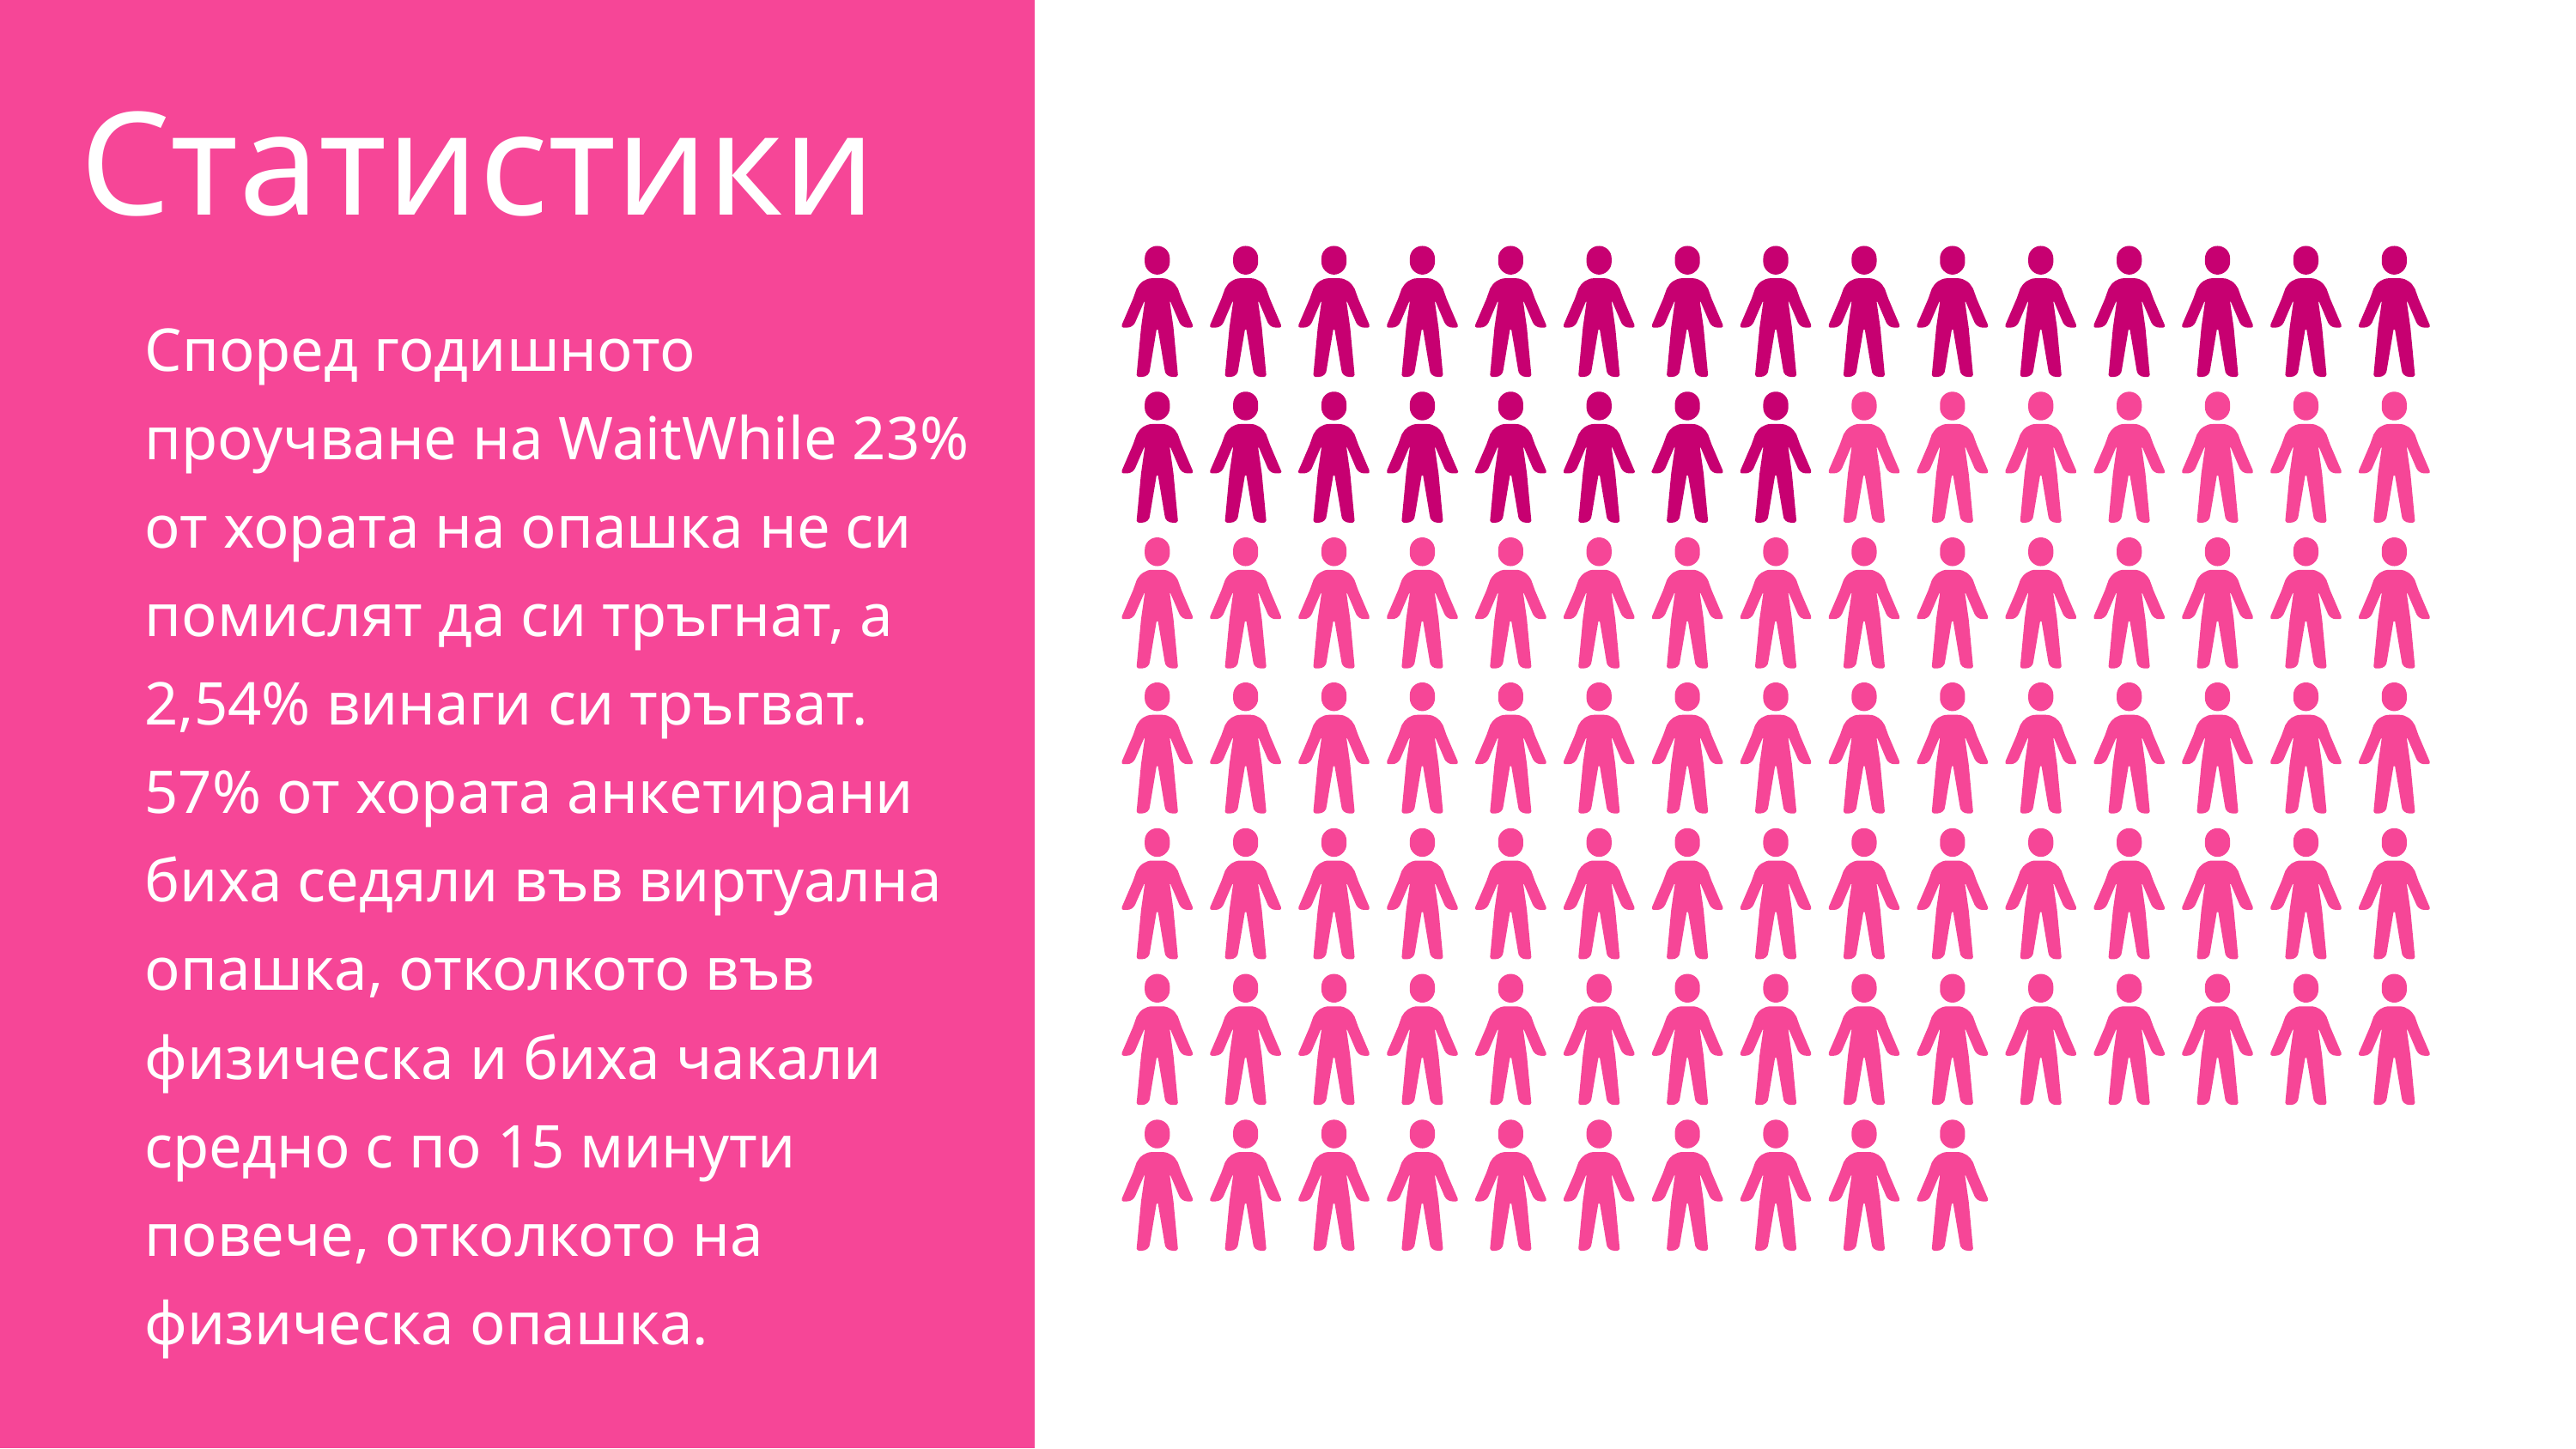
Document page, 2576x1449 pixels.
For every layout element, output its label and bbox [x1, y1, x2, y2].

text_box [1120, 246, 2432, 1251]
text_box [0, 0, 1036, 1449]
